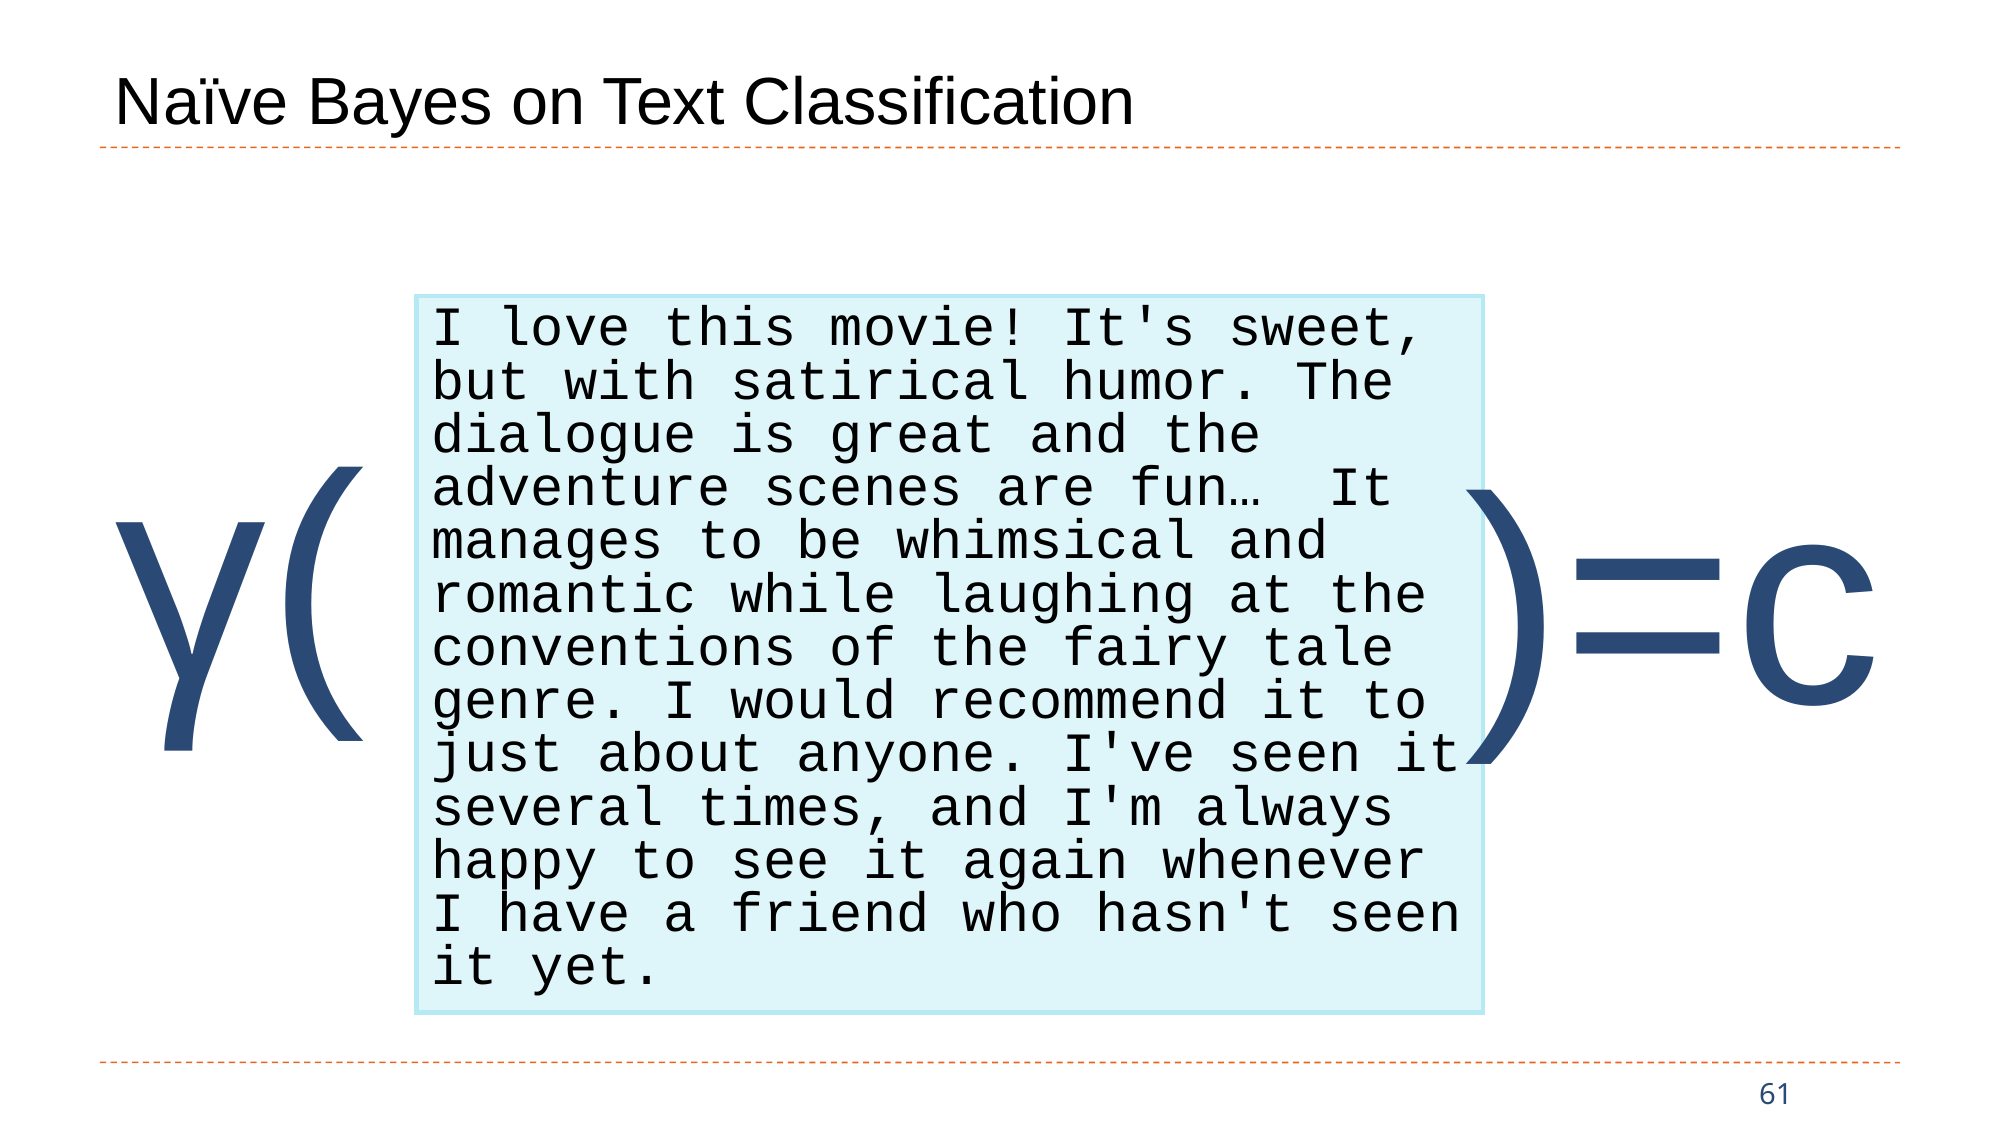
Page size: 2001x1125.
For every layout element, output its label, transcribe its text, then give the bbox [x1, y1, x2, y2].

text_box γ( [99, 379, 400, 748]
text_box [766, 737, 797, 814]
text_box )=c [1450, 402, 1897, 771]
text_box I love this movie! It's sweet, but with satirical humor. The dialogue is great and the adventure scenes are fun… It manages to be whimsical and romantic while laughing at the conventions of the fairy tale genre. I would recommend it to just about anyone. I've seen it several times, and I'm always happy to see it again whenever I have a friend who hasn't seen it yet. [416, 295, 1483, 1013]
title Naïve Bayes on Text Classification [99, 24, 1900, 146]
